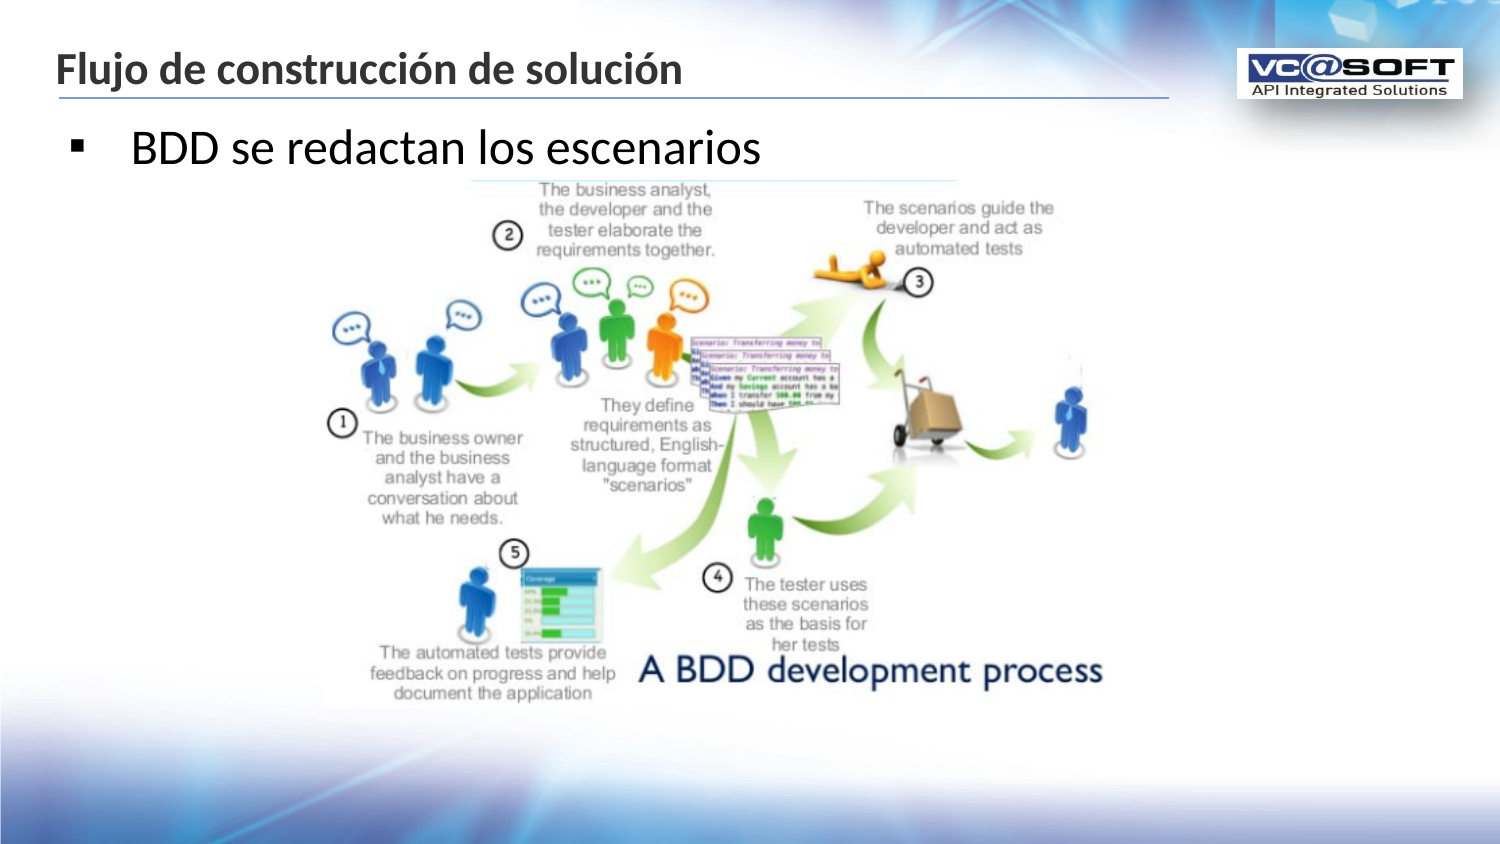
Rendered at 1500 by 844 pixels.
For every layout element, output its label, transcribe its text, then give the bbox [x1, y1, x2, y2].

picture [0, 180, 1500, 844]
picture [579, 0, 1500, 150]
title Flujo de construcción de solución [40, 33, 1425, 98]
list BDD se redactan los escenarios [40, 106, 1424, 214]
